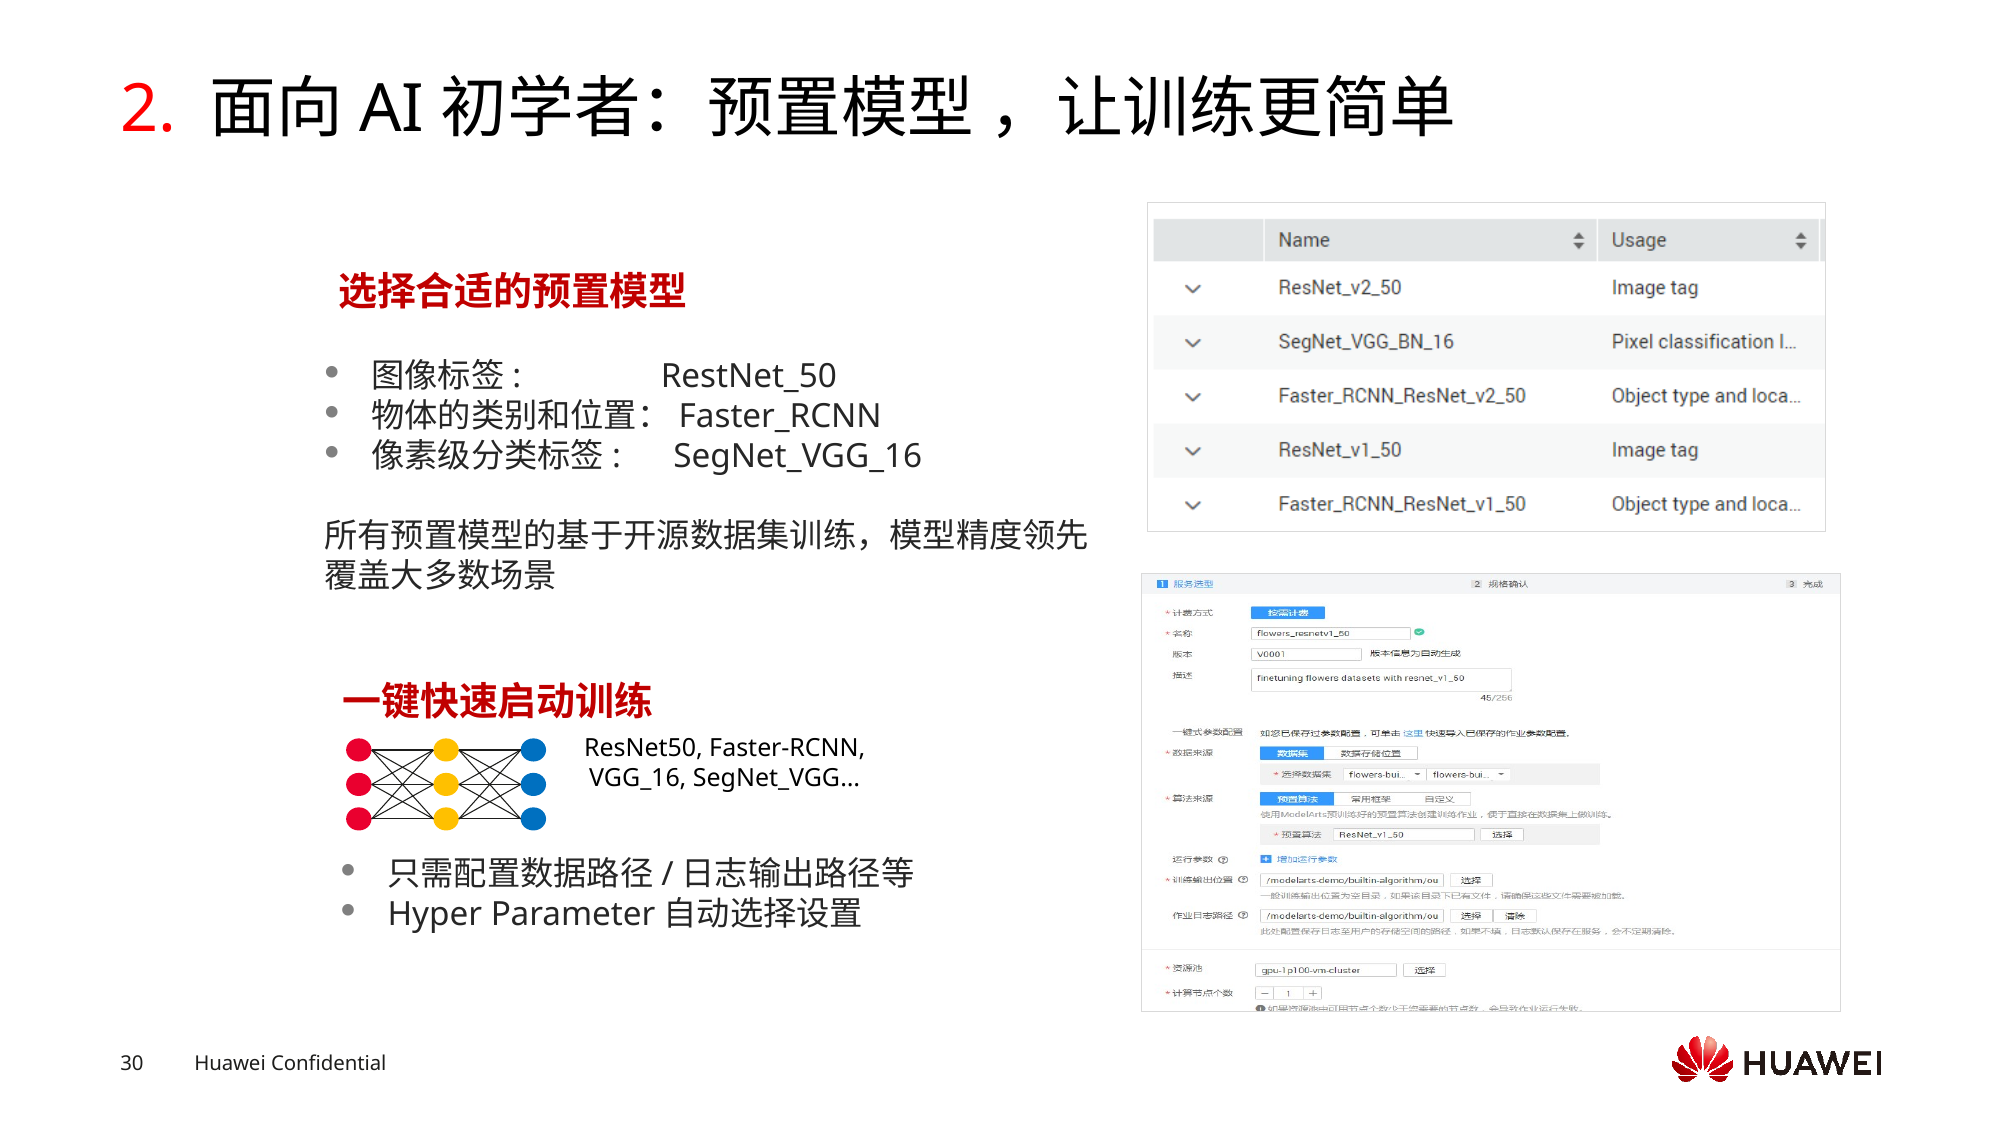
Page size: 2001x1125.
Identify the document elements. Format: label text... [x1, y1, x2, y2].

picture [1672, 1036, 1881, 1082]
title 2. 面向AI初学者：预置模型 ，让训练更简单 [120, 73, 1880, 155]
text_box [222, 202, 1826, 982]
picture [1141, 573, 1841, 1012]
